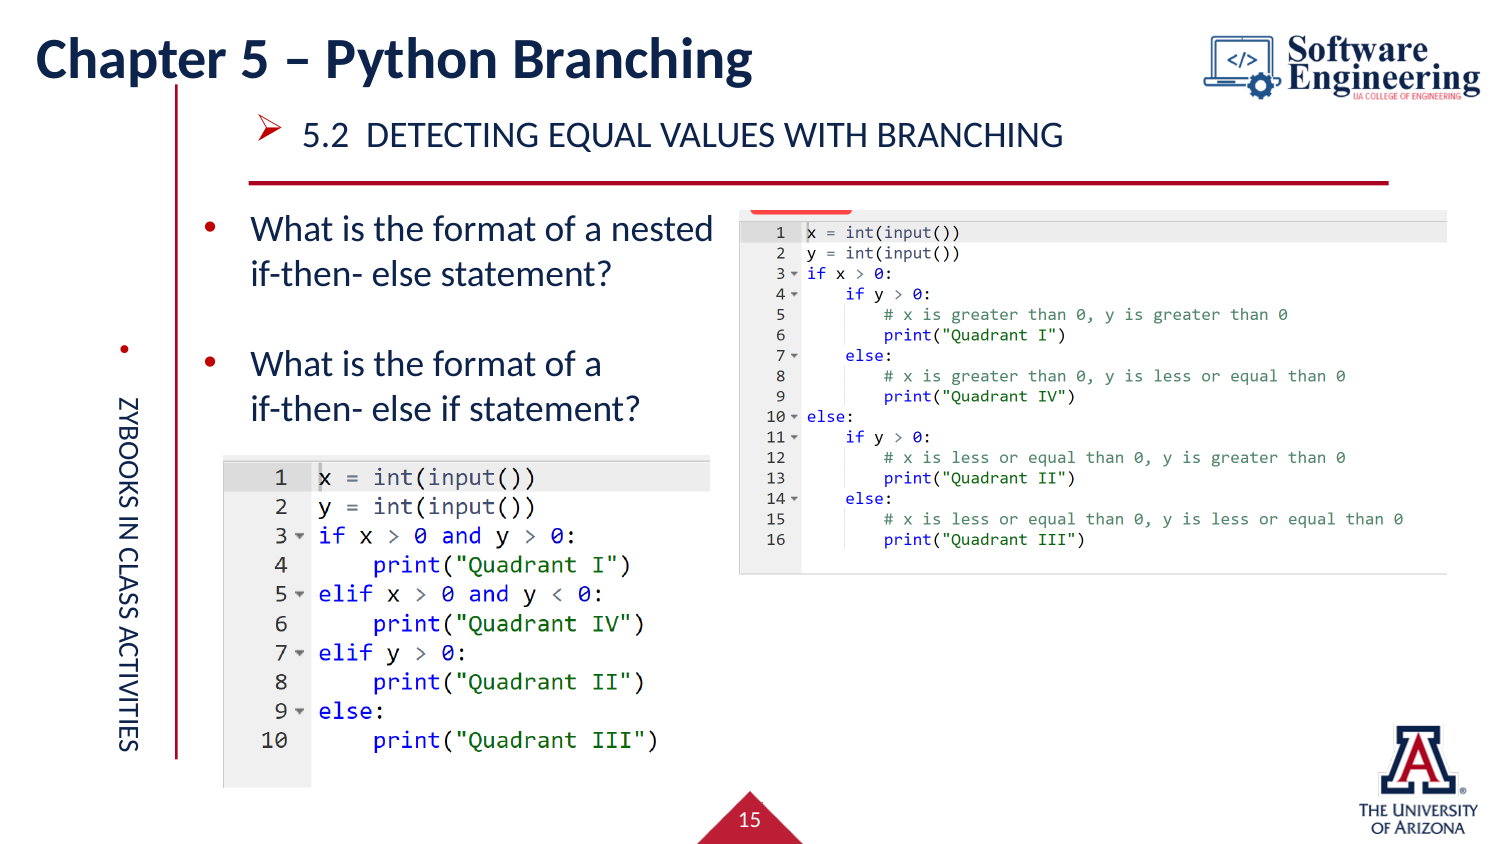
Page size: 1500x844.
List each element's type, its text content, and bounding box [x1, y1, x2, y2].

list Zybooks in class activities [103, 229, 155, 760]
title Chapter 5 – Python Branching [30, 13, 1171, 94]
picture [697, 791, 803, 844]
list What is the format of a nested if-then- else statement? What is the format of a if-then- else if statement? [197, 197, 761, 777]
picture [728, 209, 1447, 583]
picture [1359, 723, 1478, 834]
picture [196, 455, 711, 788]
picture [1191, 24, 1490, 107]
list 5.2 Detecting equal values with branching [248, 103, 1389, 167]
